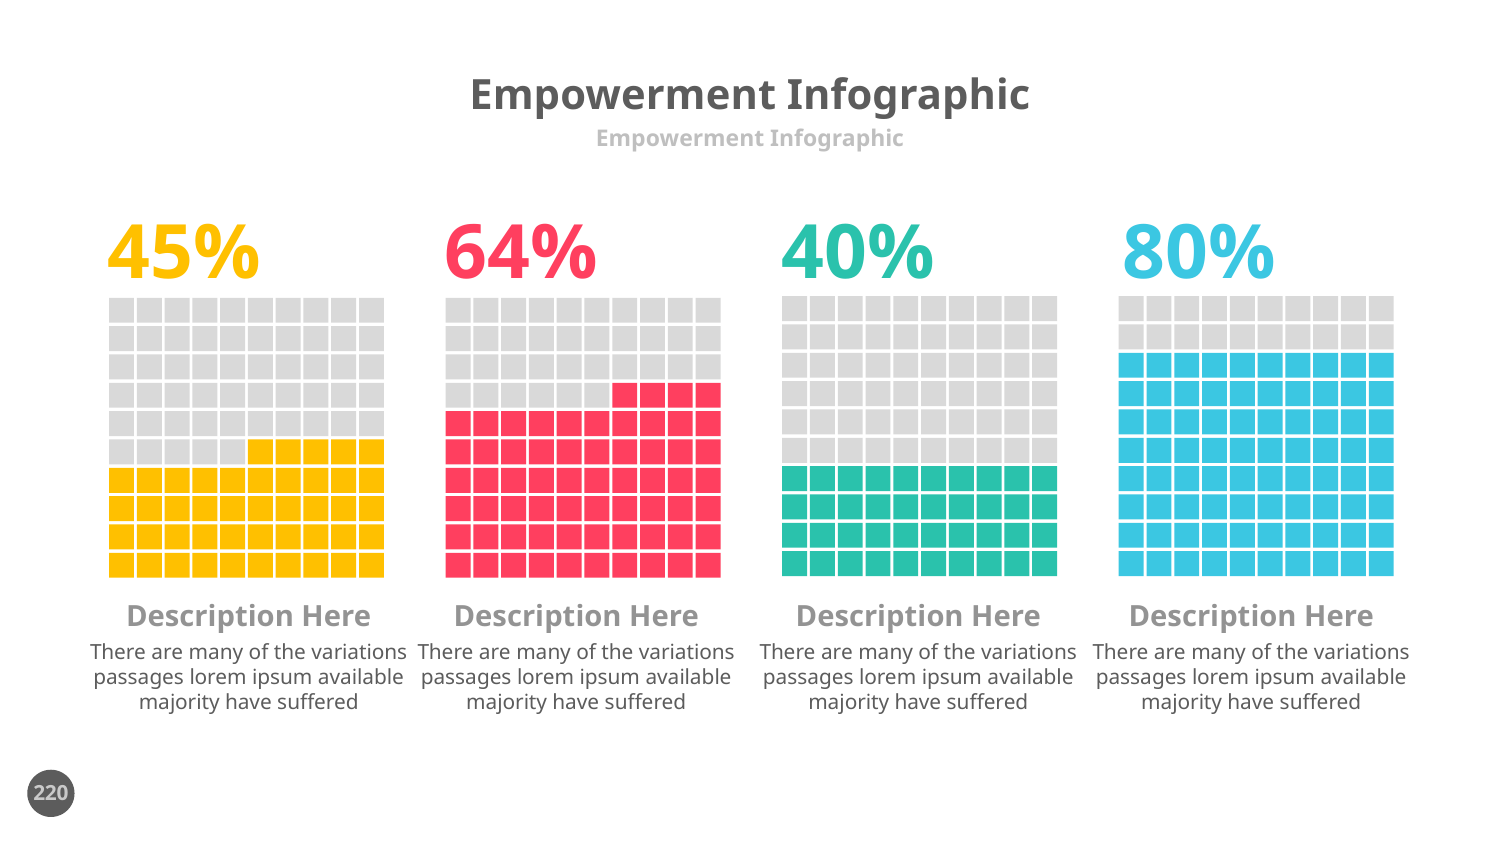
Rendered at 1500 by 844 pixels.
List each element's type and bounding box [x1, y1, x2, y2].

text_box [1122, 203, 1277, 294]
text_box [781, 295, 1058, 577]
text_box [444, 203, 599, 294]
slide_number [13, 770, 89, 816]
text_box [1118, 295, 1394, 577]
text_box [108, 203, 262, 294]
text_box [108, 297, 385, 579]
title [287, 63, 1213, 122]
list [412, 121, 1088, 155]
text_box [84, 597, 741, 715]
text_box [445, 297, 721, 579]
text_box [781, 203, 935, 294]
text_box [754, 597, 1083, 715]
text_box [1087, 597, 1416, 715]
